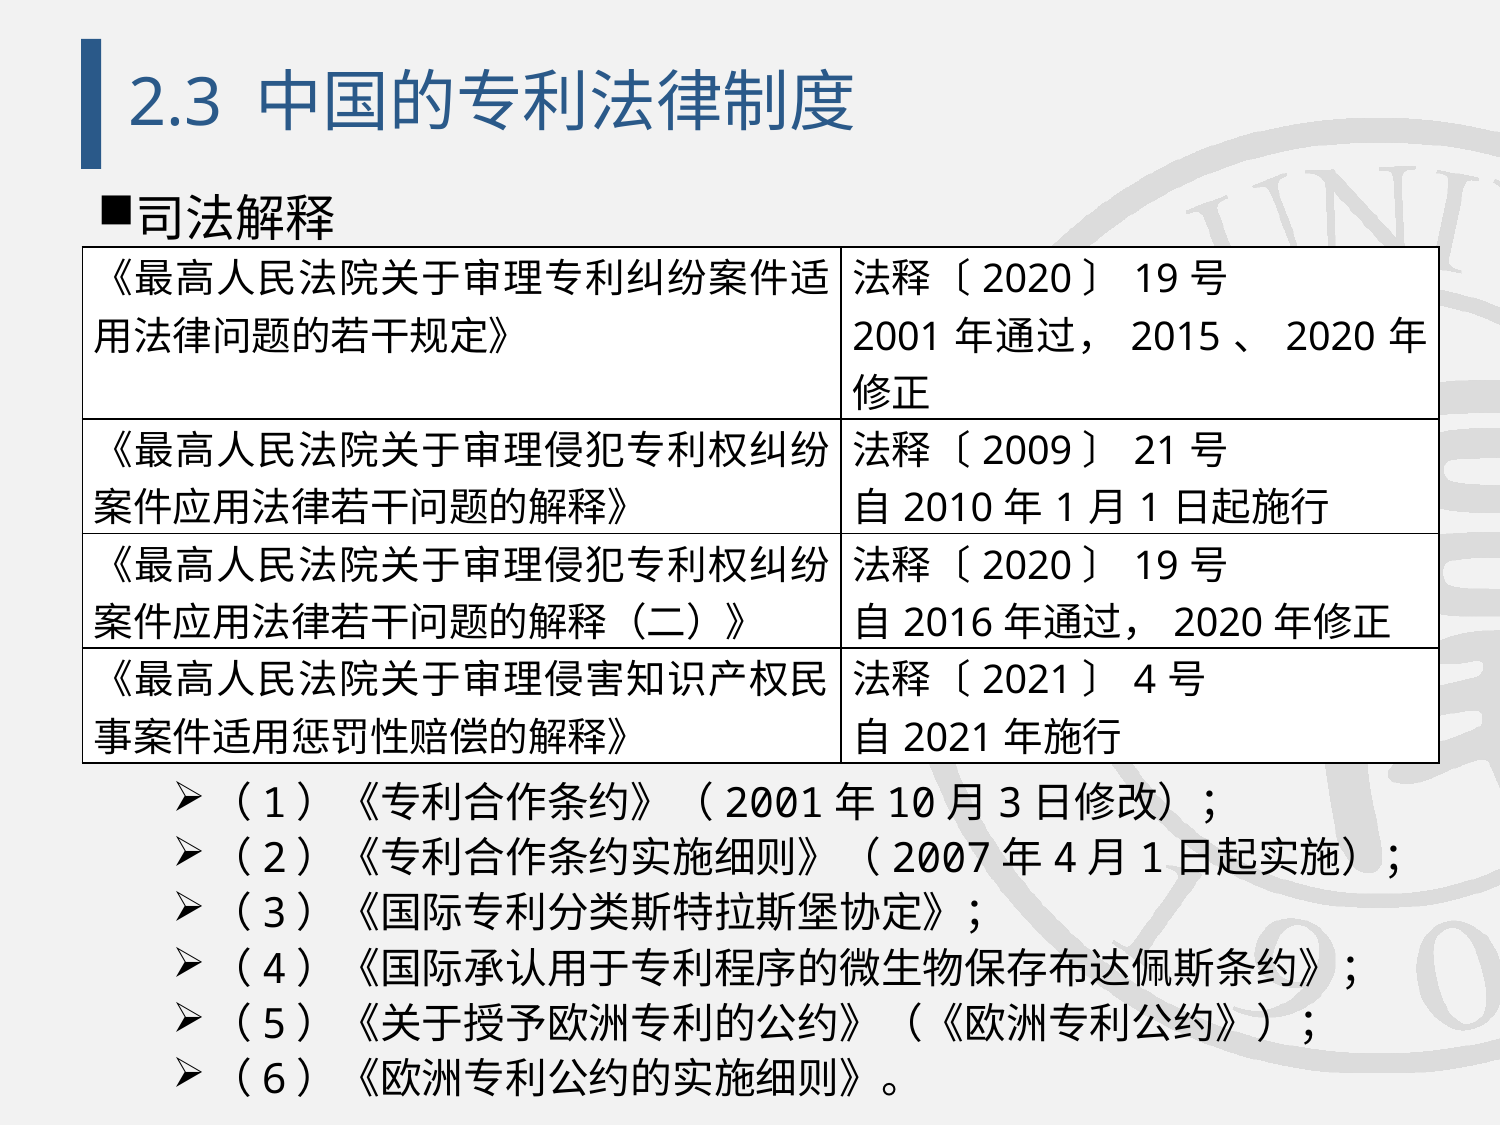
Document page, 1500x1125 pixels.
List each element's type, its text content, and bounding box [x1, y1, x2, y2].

table_cell 《最高人民法院关于审理侵害知识产权民事案件适用惩罚性赔偿的解释》 [83, 649, 840, 762]
list 司法解释 国际条约 目前中国已经加入的与专利保护相关的国际公约有 （1）《专利合作条约》（2001年10月3日修改）； （2）《专利合作条约实施细则》（2007年4月1日起实施）； （3）《国际专利分类斯特拉斯堡协定》； （4）《国际承认用于专利程序的微生物保存布达佩斯条约》； （5）《关于授予欧洲专利的公约》（《欧洲专利公约》）； （6）《欧洲专利公约的实施细则》。 [82, 185, 1417, 246]
title 2.3 中国的专利法律制度 [113, 49, 1387, 159]
table_header 《最高人民法院关于审理专利纠纷案件适用法律问题的若干规定》 [83, 248, 840, 418]
list 司法解释 国际条约 目前中国已经加入的与专利保护相关的国际公约有 （1）《专利合作条约》（2001年10月3日修改）； （2）《专利合作条约实施细则》（2007年4月1日起实施）； （3）《国际专利分类斯特拉斯堡协定》； （4）《国际承认用于专利程序的微生物保存布达佩斯条约》； （5）《关于授予欧洲专利的公约》（《欧洲专利公约》）； （6）《欧洲专利公约的实施细则》。 [82, 764, 1417, 1014]
table_cell 法释〔2021〕4号 自2021年施行 [842, 649, 1438, 762]
table_cell 法释〔2009〕21号 自2010年1月1日起施行 [842, 420, 1438, 533]
table_cell 法释〔2020〕19号 自2016年通过，2020年修正 [842, 534, 1438, 647]
table_cell 《最高人民法院关于审理侵犯专利权纠纷案件应用法律若干问题的解释（二）》 [83, 534, 840, 647]
table_cell 《最高人民法院关于审理侵犯专利权纠纷案件应用法律若干问题的解释》 [83, 420, 840, 533]
table_header 法释〔2020〕19号 2001年通过，2015、2020年修正 [842, 248, 1438, 418]
